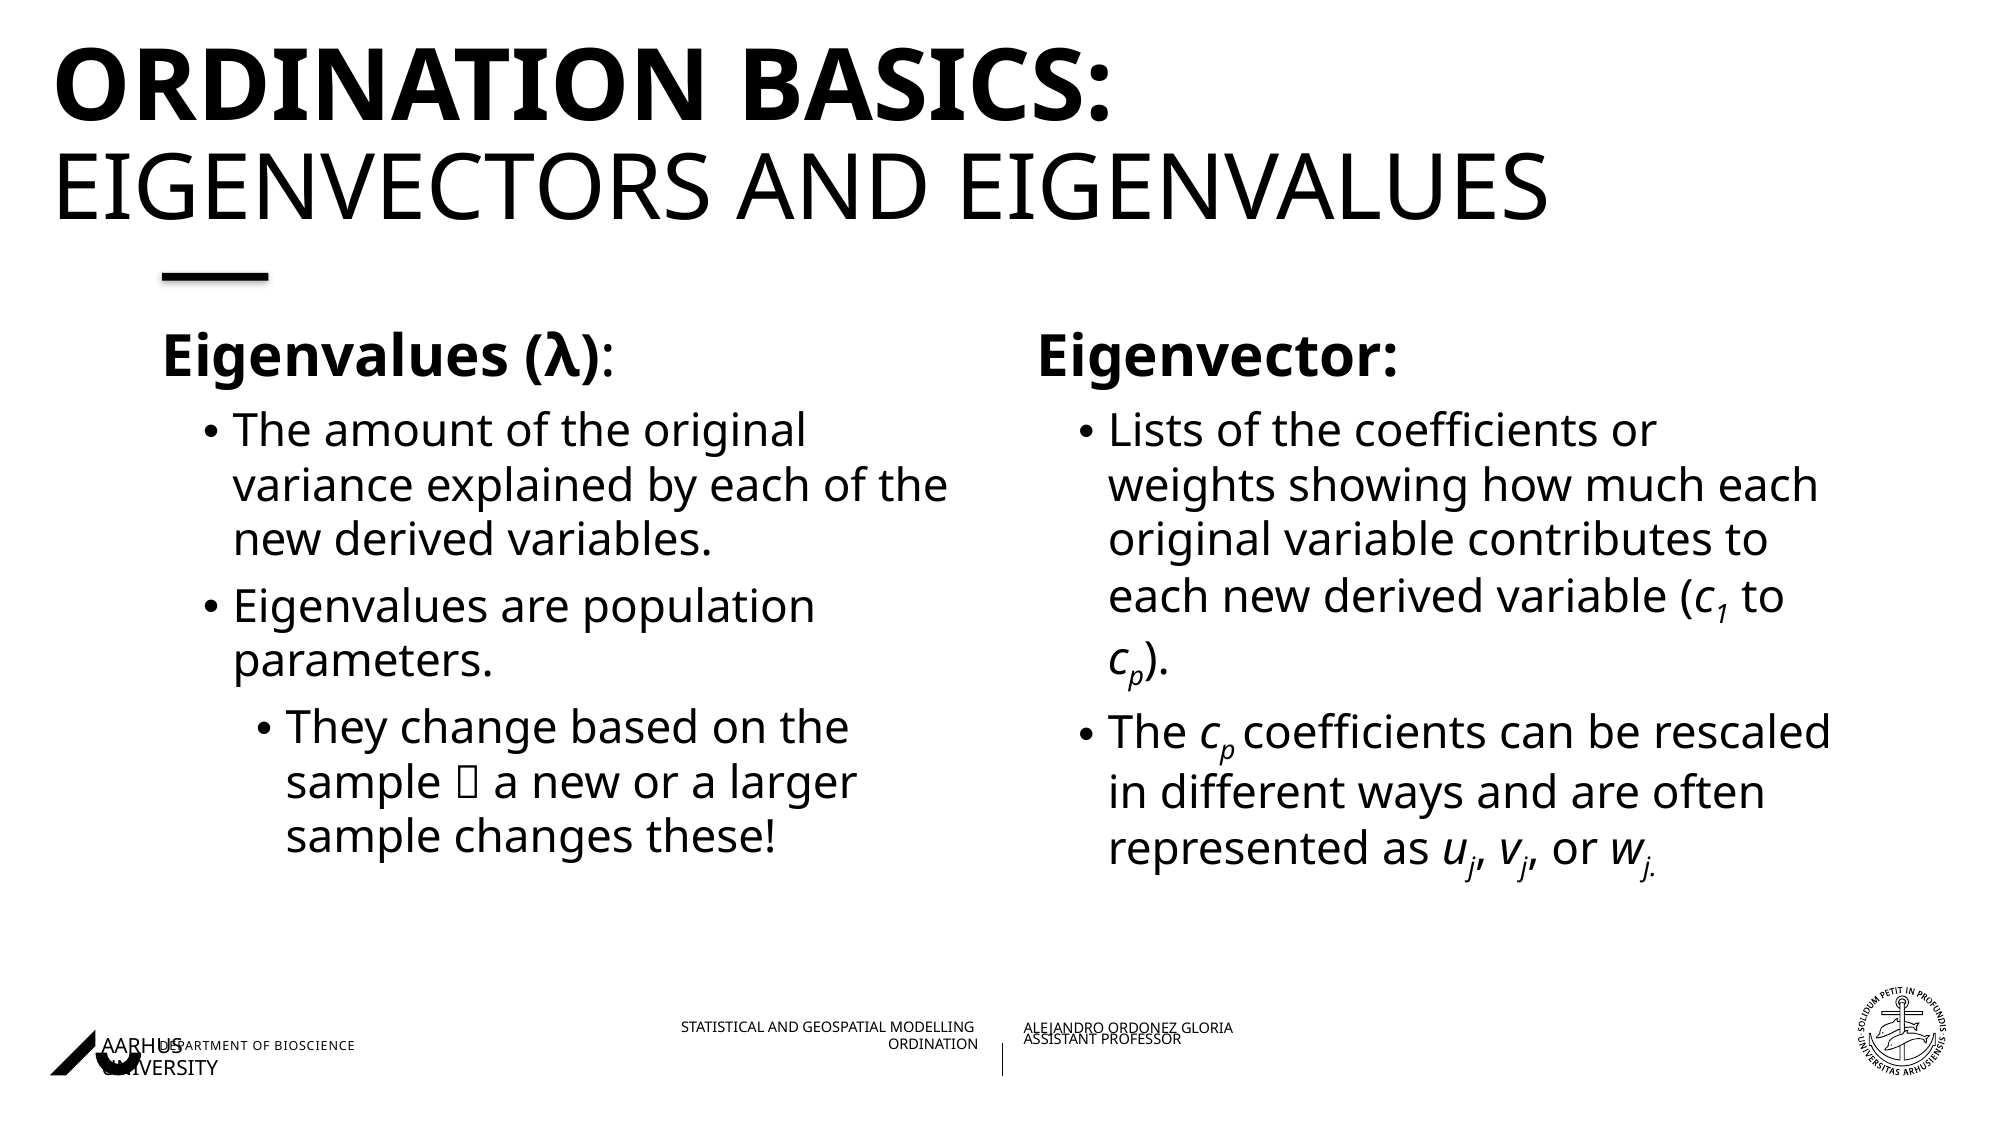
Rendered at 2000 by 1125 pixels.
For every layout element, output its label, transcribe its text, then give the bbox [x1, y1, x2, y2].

list Eigenvalues (λ): The amount of the original variance explained by each of the new derived variables. Eigenvalues are population parameters. They change based on the sample  a new or a larger sample changes these! [161, 321, 963, 968]
text_box Eigenvector: Lists of the coefficients or weights showing how much each original variable contributes to each new derived variable (c1 to cp). The cp coefficients can be rescaled in different ways and are often represented as uj, vj, or wj. [1036, 321, 1838, 968]
title Ordination Basics: Eigenvectors and Eigenvalues [51, 24, 1948, 240]
